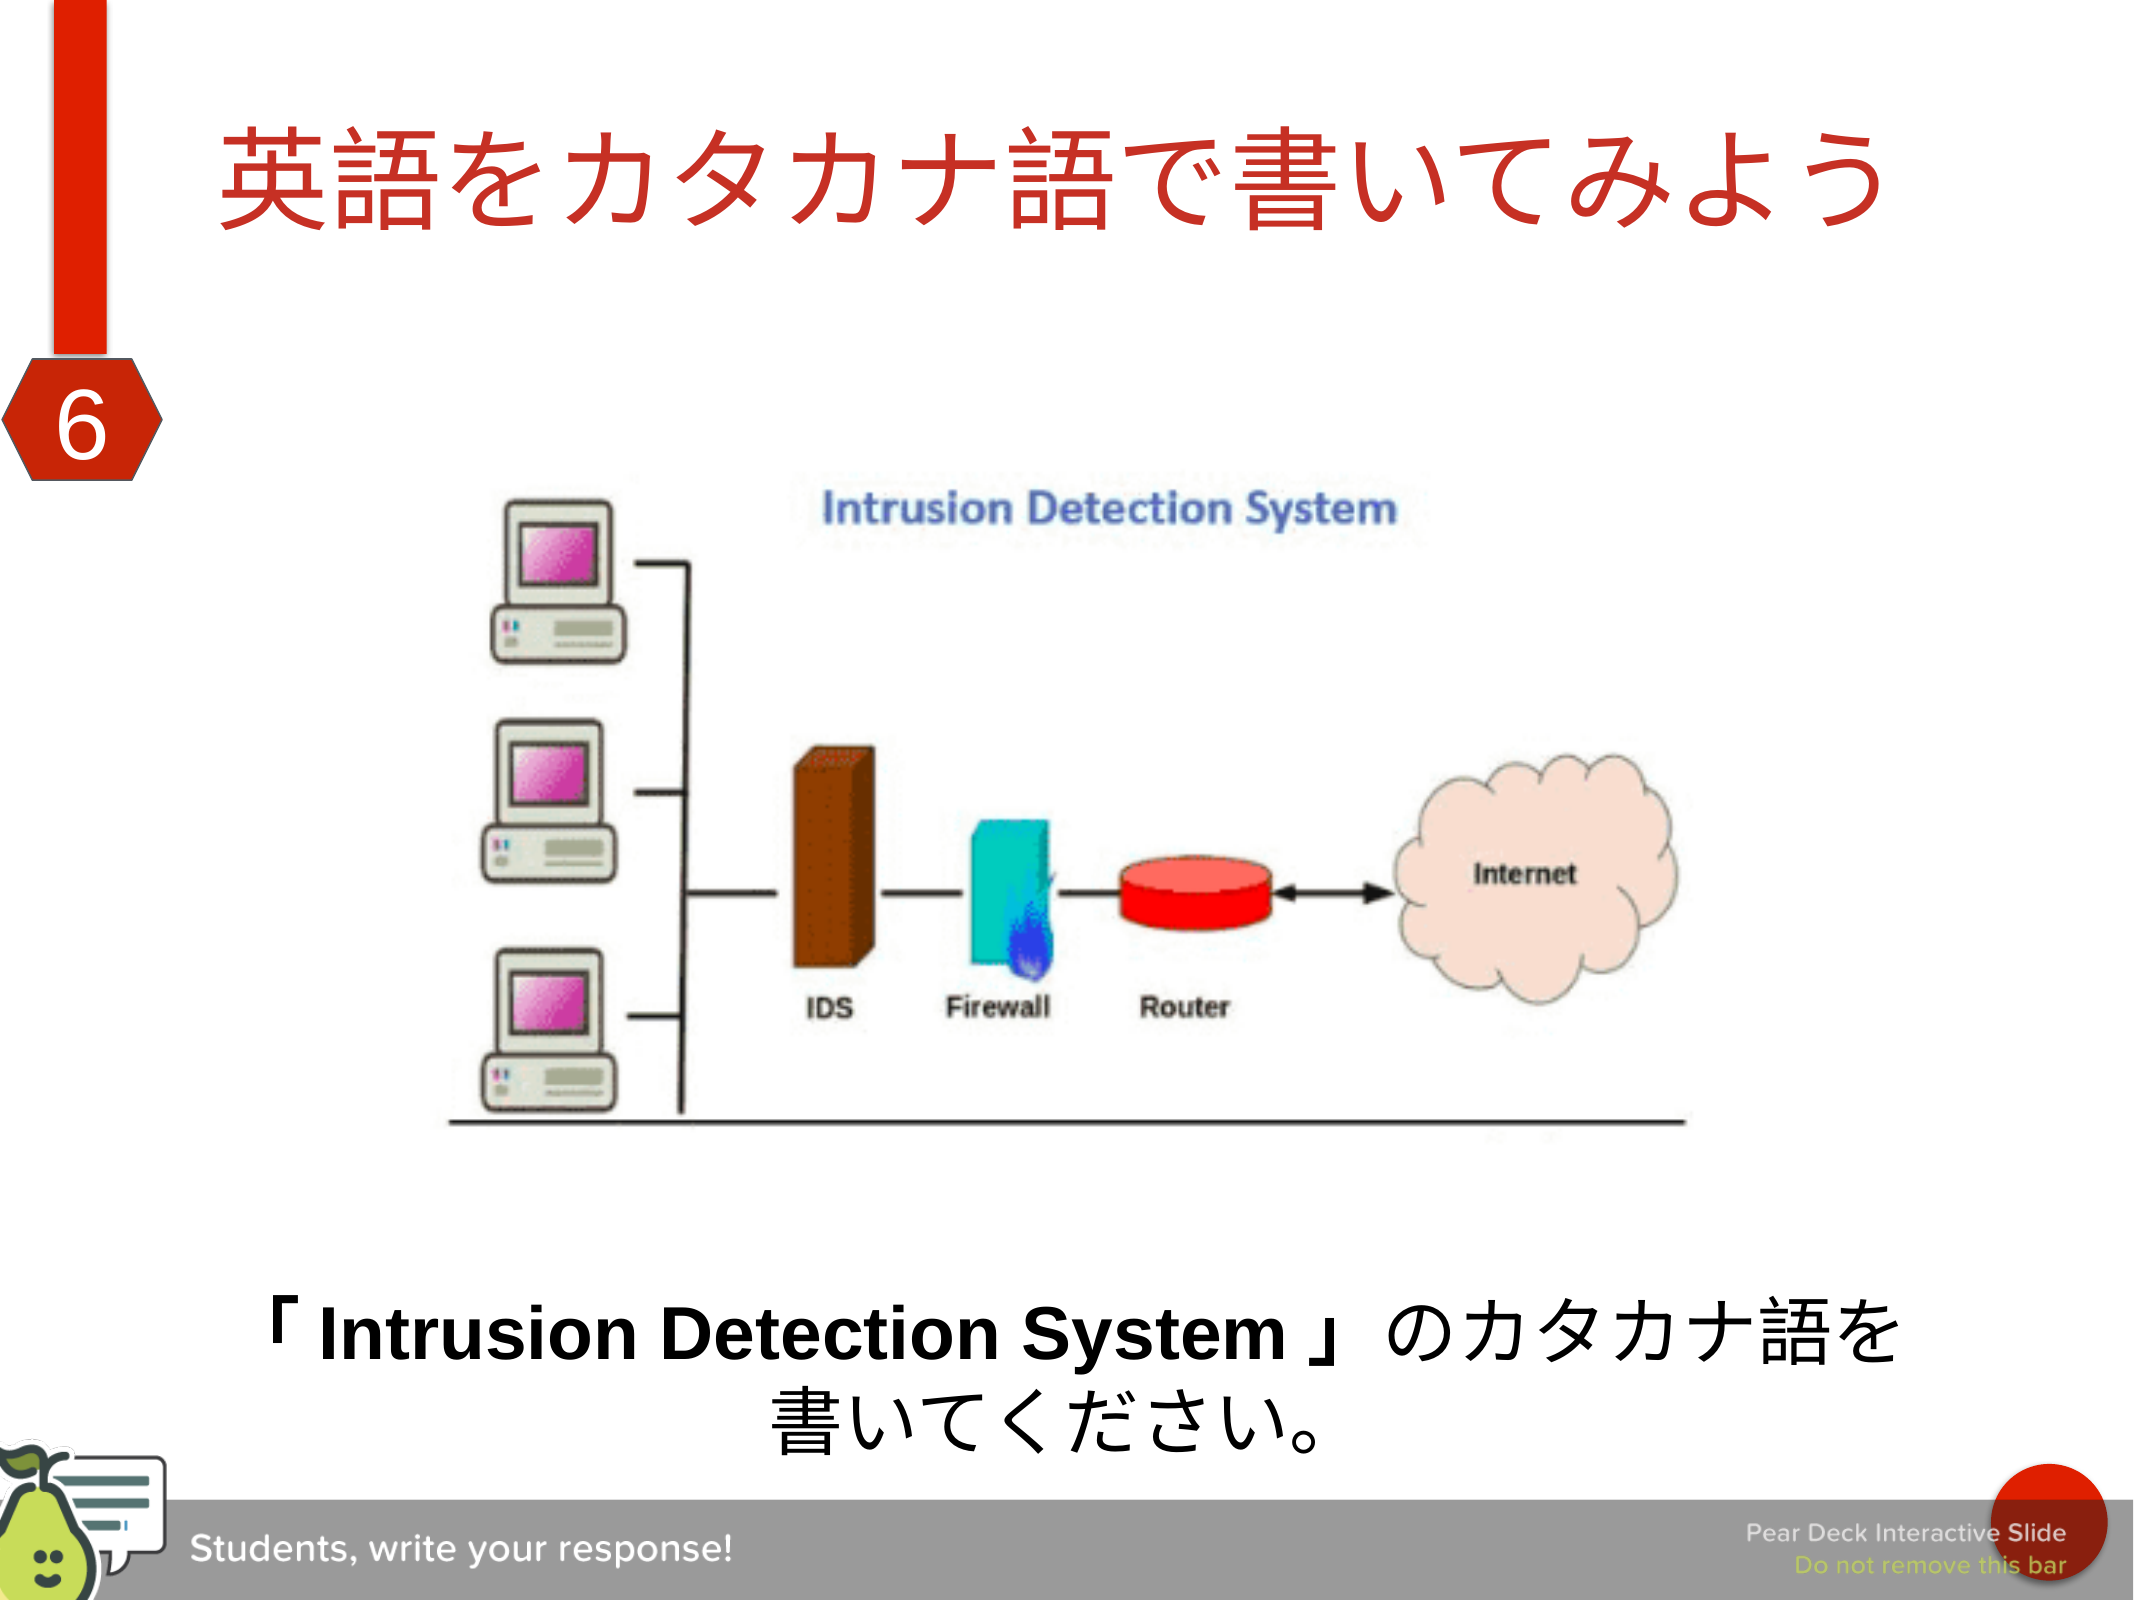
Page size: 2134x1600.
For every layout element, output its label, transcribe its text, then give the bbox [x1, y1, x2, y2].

text_box 「Intrusion Detection System」のカタカナ語を 書いてください。 [122, 1269, 2011, 1432]
title 英語をカタカナ語で書いてみよう [208, 11, 1927, 343]
picture [0, 1433, 2134, 1600]
text_box 6 [2, 358, 163, 481]
picture [418, 446, 1717, 1154]
